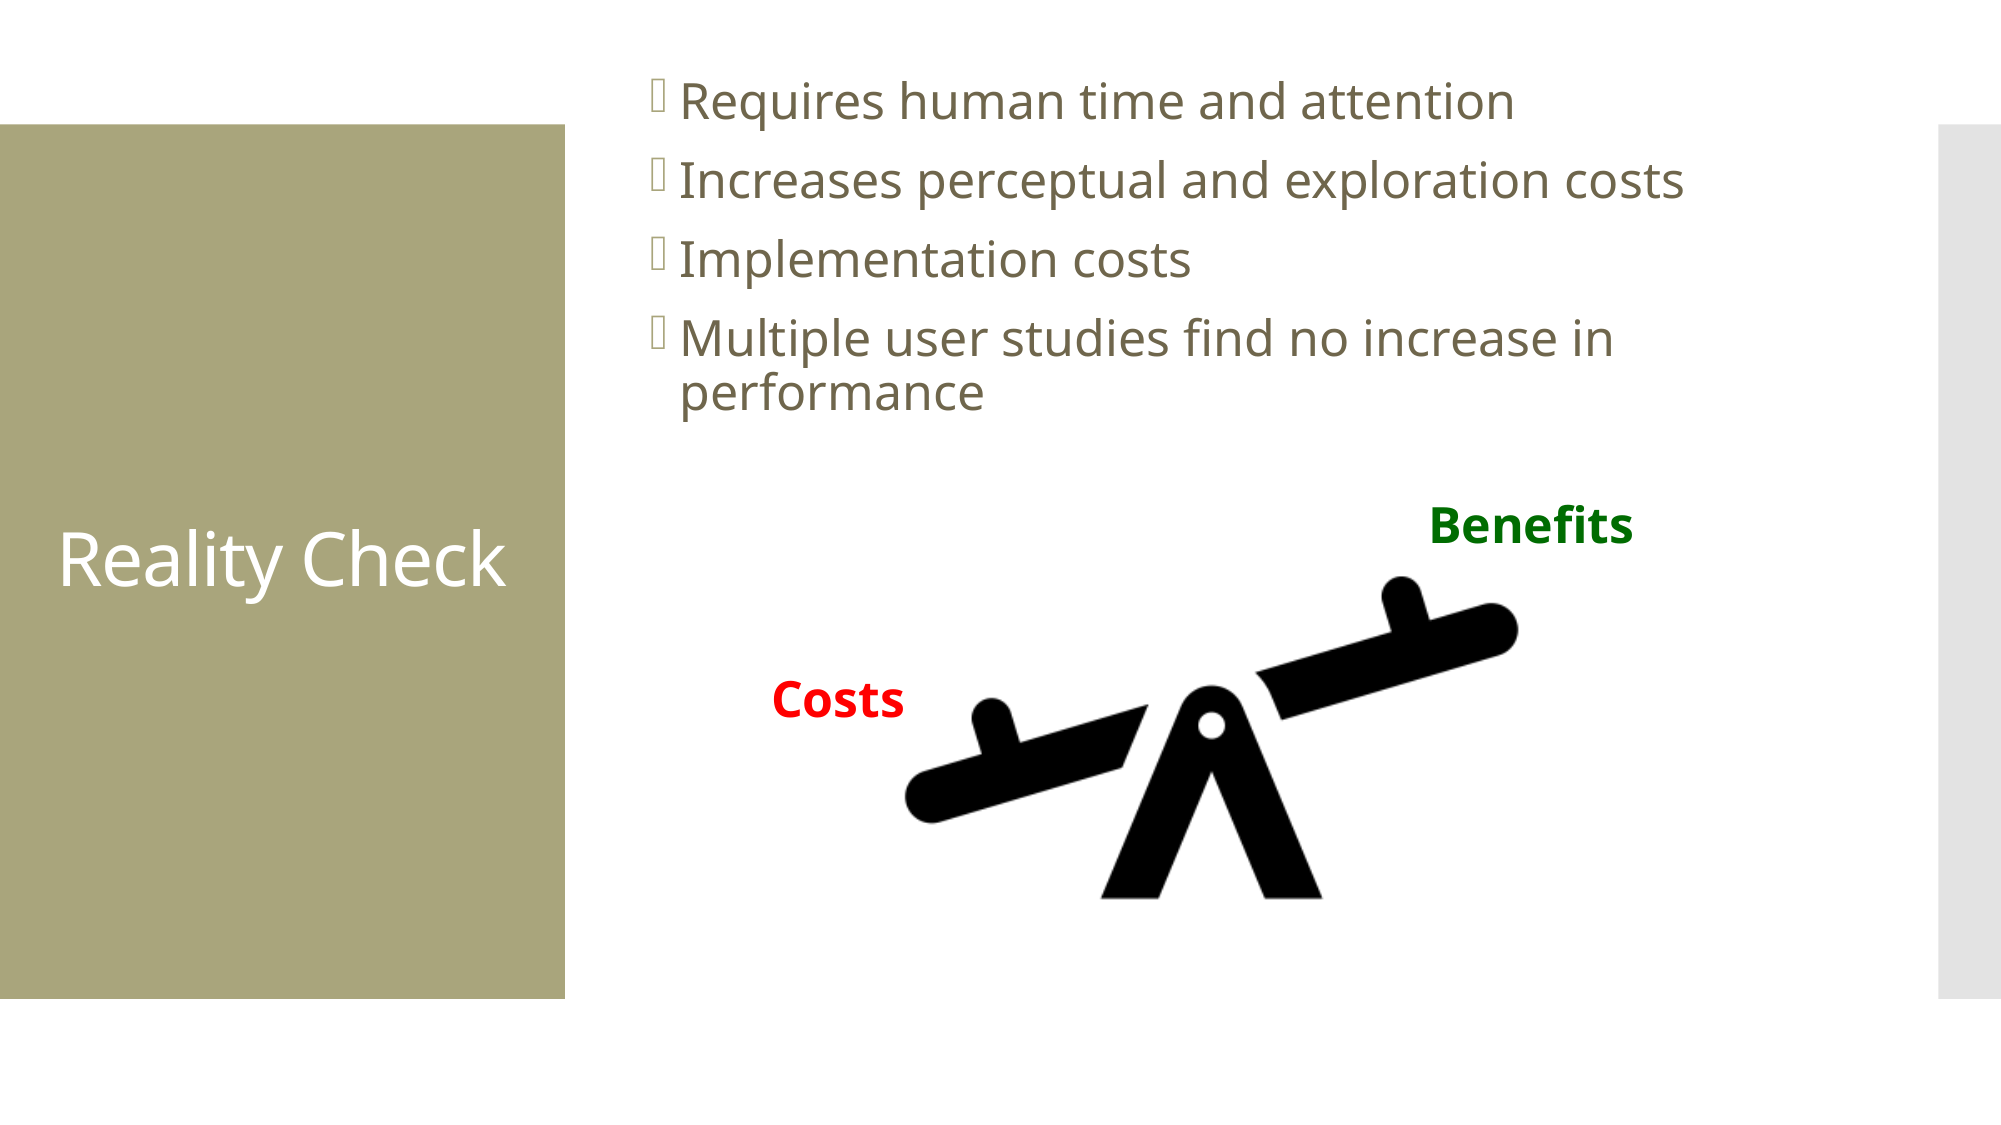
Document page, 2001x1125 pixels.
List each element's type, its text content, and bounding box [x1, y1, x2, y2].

text_box Benefits [1532, 485, 1668, 563]
list Requires human time and attention Increases perceptual and exploration costs Implementation costs Multiple user studies find no increase in performance [634, 69, 1835, 909]
text_box Costs [726, 659, 892, 737]
picture [892, 417, 1532, 1057]
text_box Reality Check [41, 184, 525, 940]
